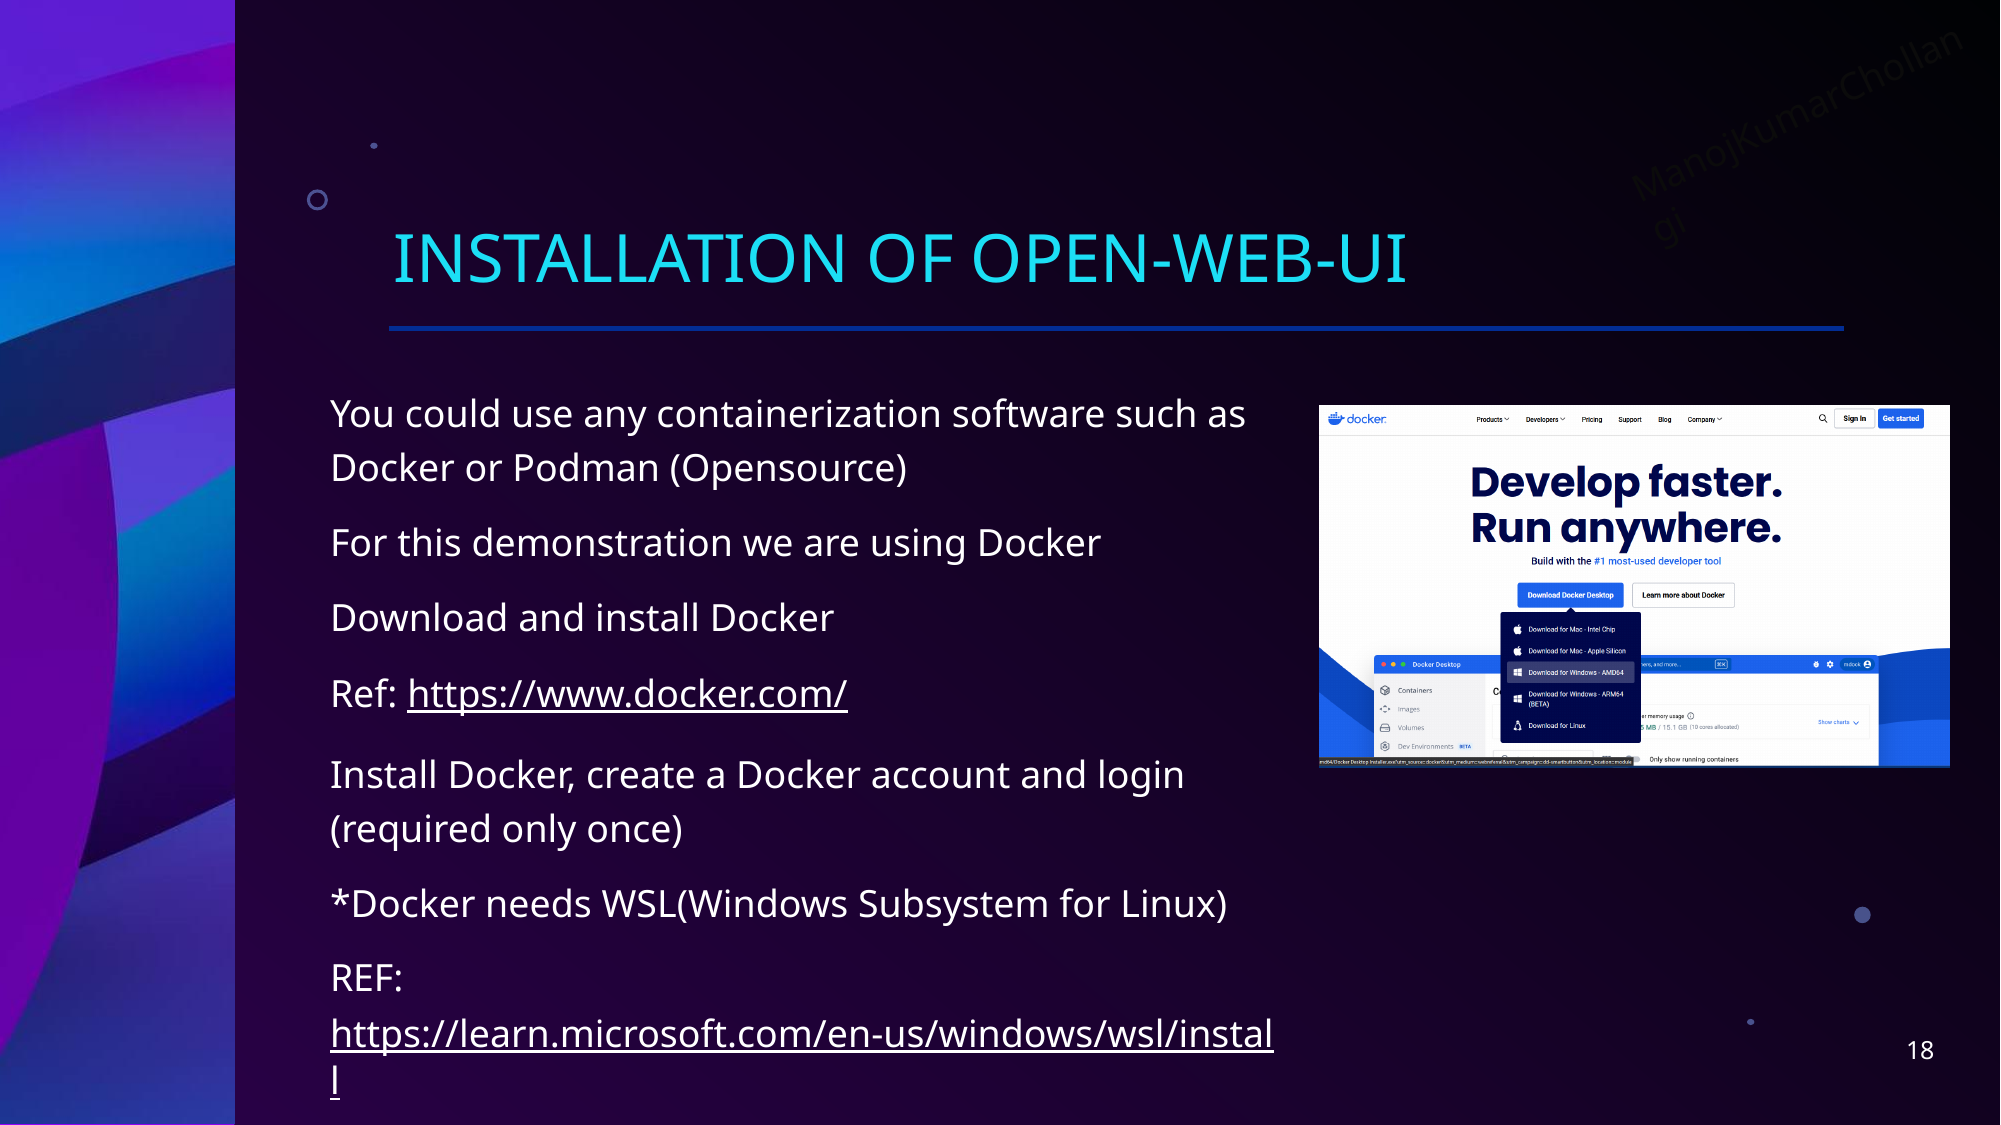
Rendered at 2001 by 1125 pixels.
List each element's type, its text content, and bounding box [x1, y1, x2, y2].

title Installation of OPEN-WEB-UI [393, 26, 1845, 305]
list You could use any containerization software such as Docker or Podman (Opensource) For this demonstration we are using Docker Download and install Docker Ref: https://www.docker.com/ Install Docker, create a Docker account and login (required only once) *Docker needs WSL(Windows Subsystem for Linux) REF: https://learn.microsoft.com/en-us/windows/wsl/install [315, 373, 1293, 1029]
picture [0, 0, 235, 1124]
slide_number 18 [1499, 1021, 1950, 1082]
picture [1319, 405, 1950, 768]
